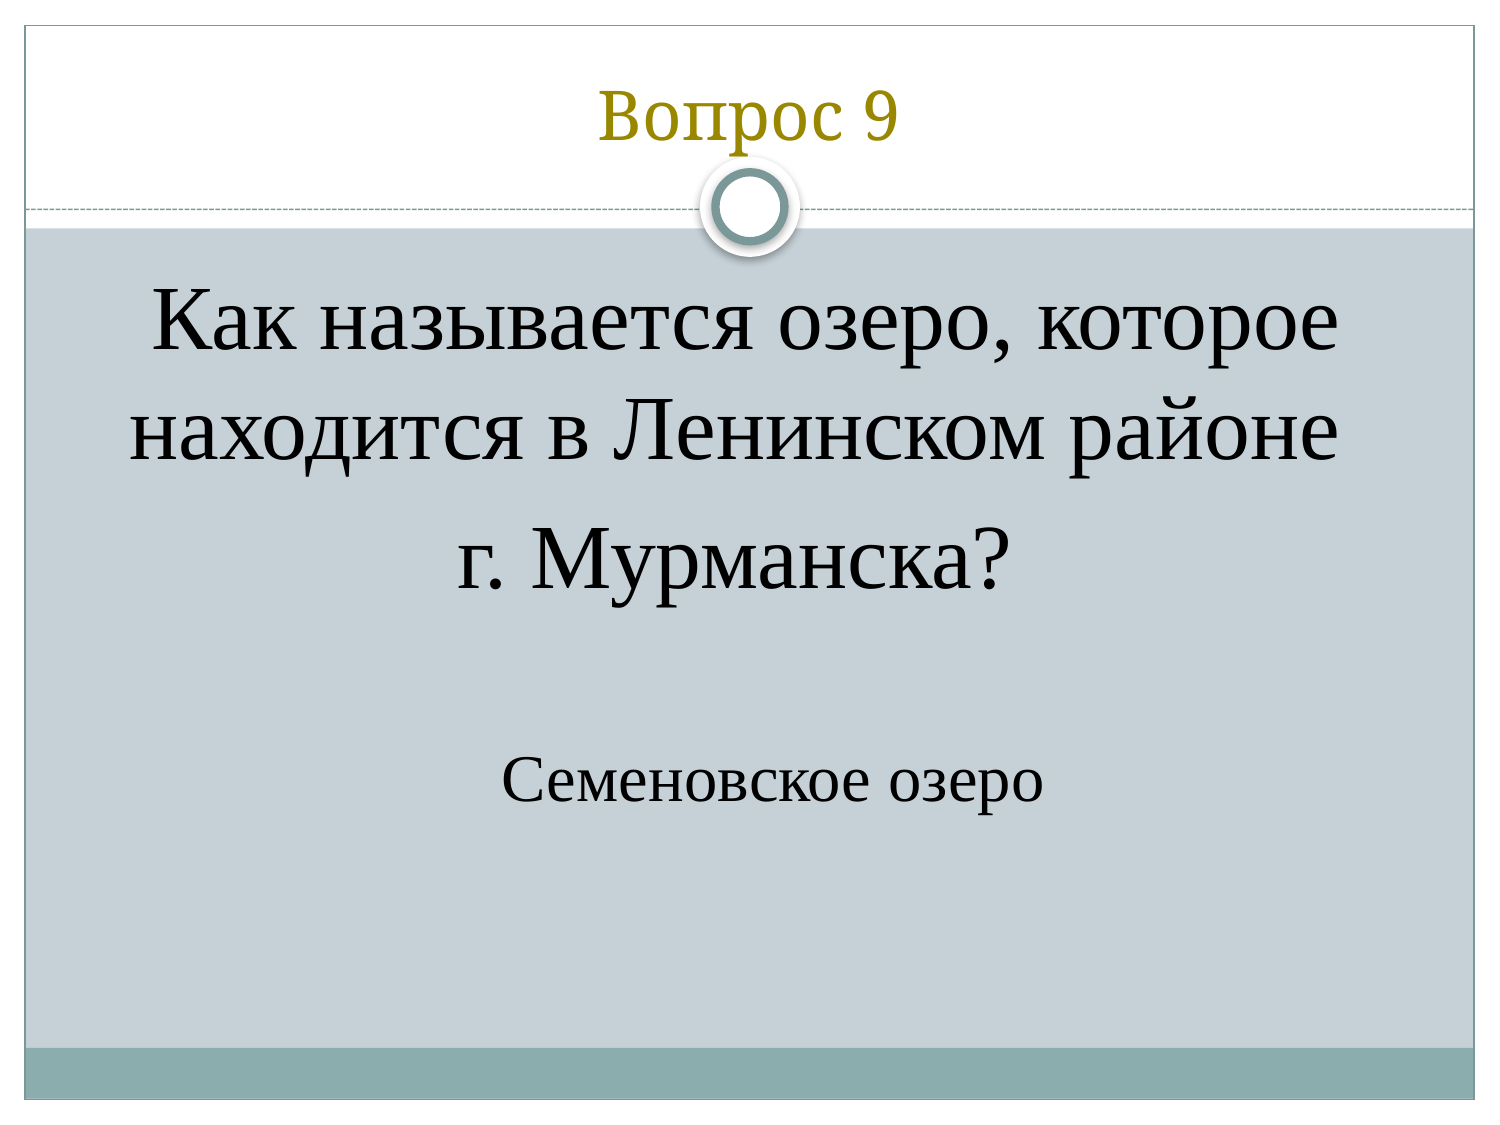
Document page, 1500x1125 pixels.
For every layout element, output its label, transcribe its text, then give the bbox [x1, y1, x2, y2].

list Как называется озеро, которое находится в Ленинском районе г. Мурманска? [49, 250, 1445, 1001]
text_box Семеновское озеро [360, 727, 1187, 823]
title Вопрос 9 [49, 37, 1450, 162]
